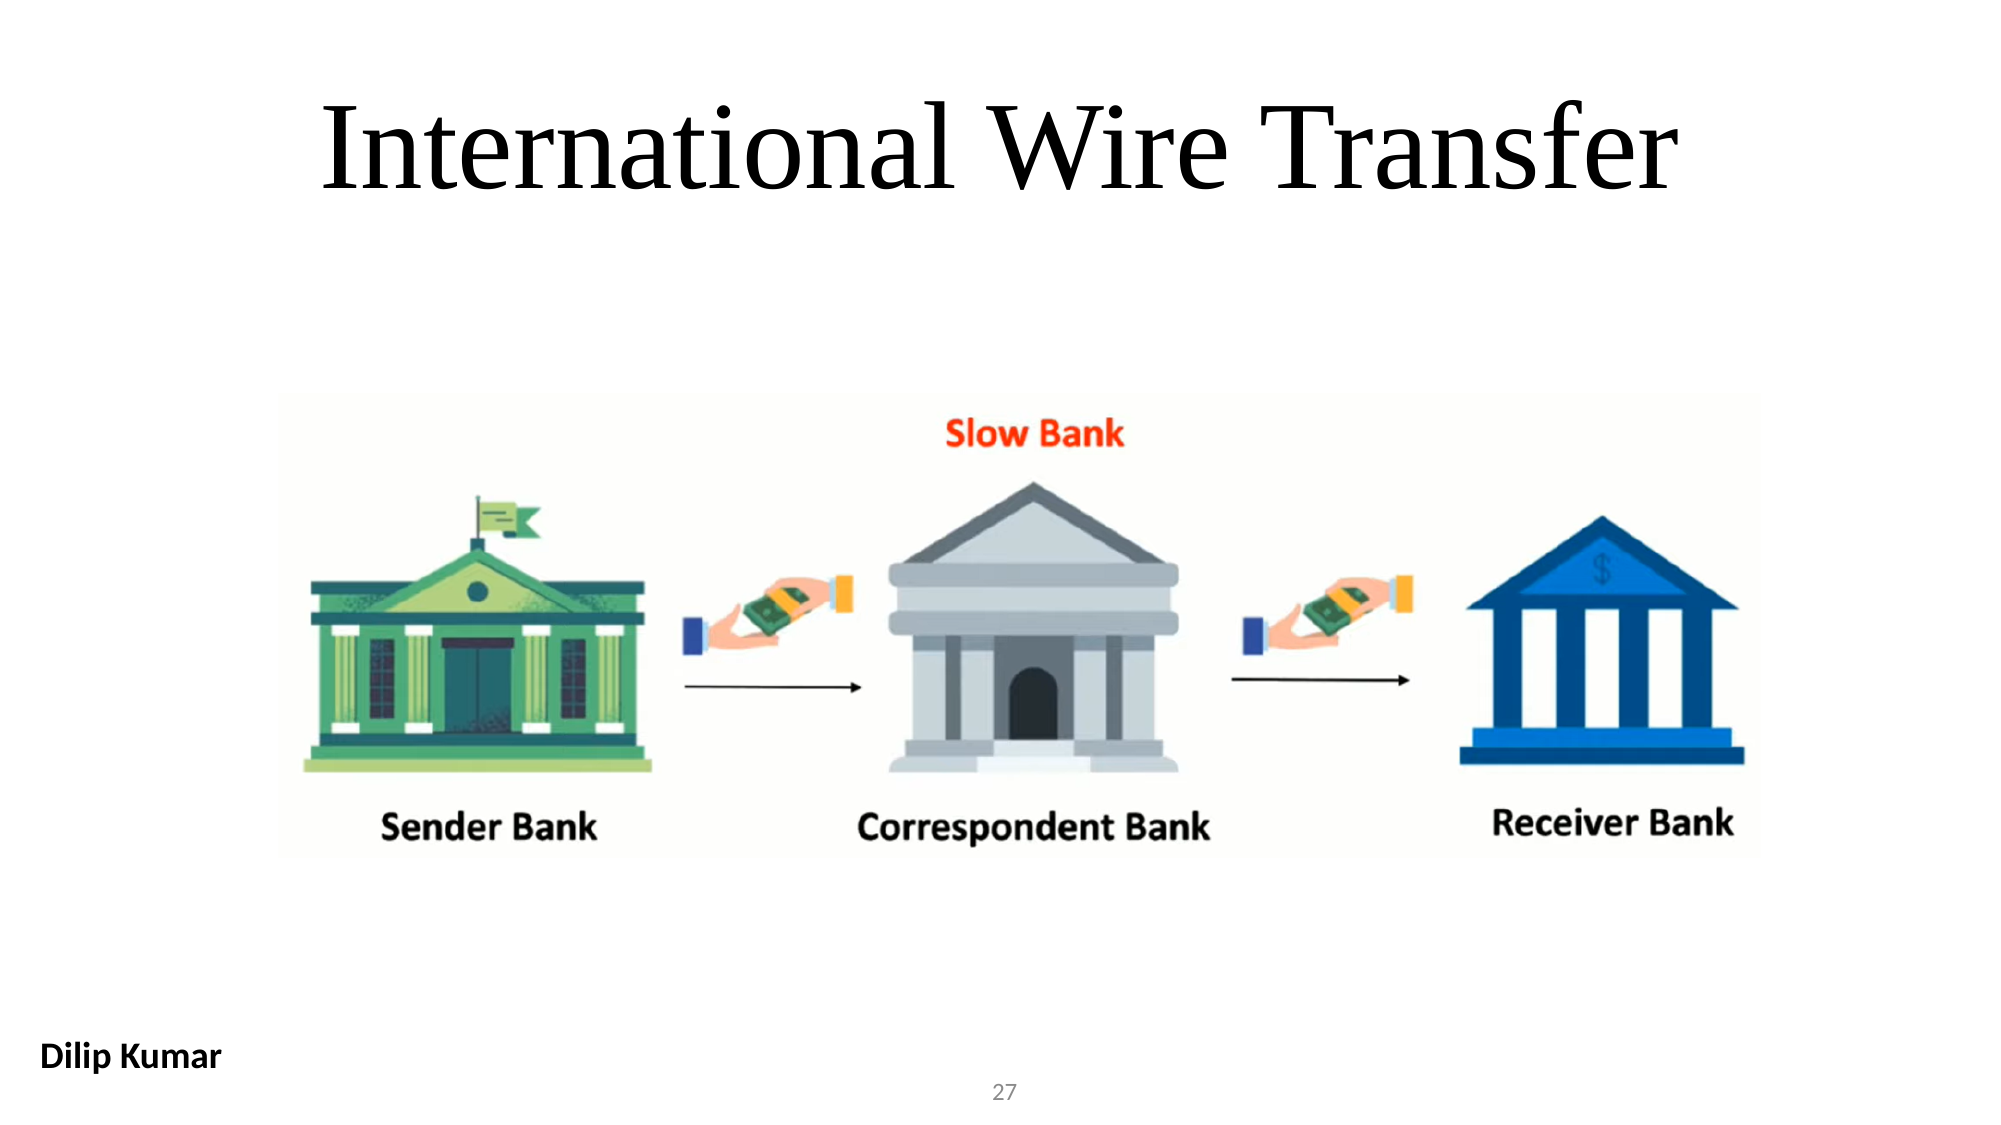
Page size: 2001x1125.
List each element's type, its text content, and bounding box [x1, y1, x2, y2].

slide_number 27 [967, 1060, 1033, 1120]
title International Wire Transfer [0, 1, 2000, 224]
picture [278, 393, 1761, 858]
